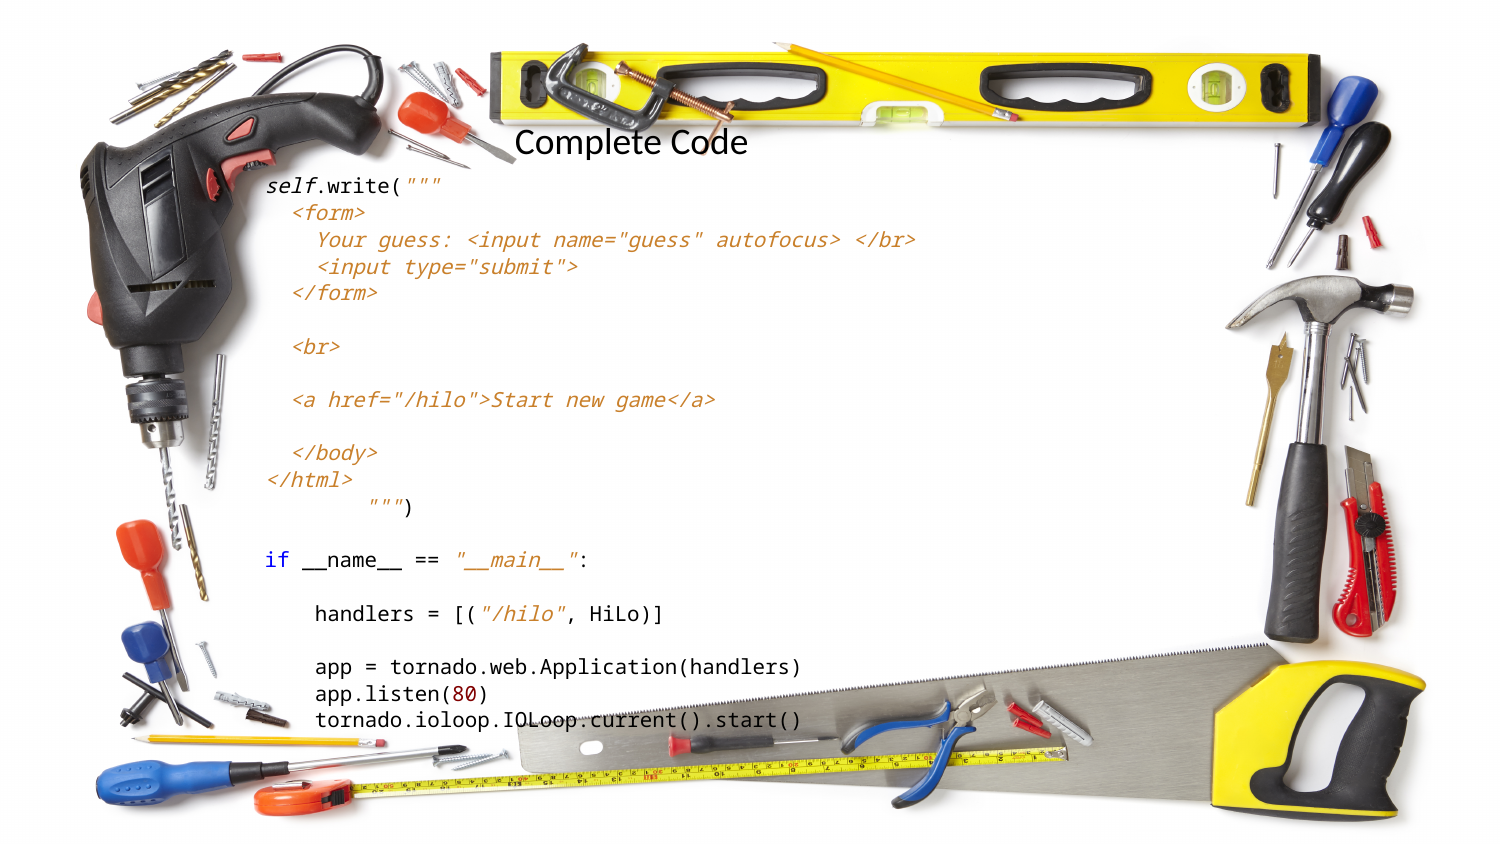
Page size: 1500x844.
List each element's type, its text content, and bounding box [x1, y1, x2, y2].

picture [0, 0, 1500, 844]
text_box Complete Code [500, 109, 825, 164]
text_box self.write(""" <form> Your guess: <input name="guess" autofocus> </br> <input type="submit"> </form> <br> <a href="/hilo">Start new game</a> </body> </html> """) if __name__ == "__main__": handlers = [("/hilo", HiLo)] app = tornado.web.Application(handlers) app.listen(80) tornado.ioloop.IOLoop.current().start() [249, 164, 1000, 740]
